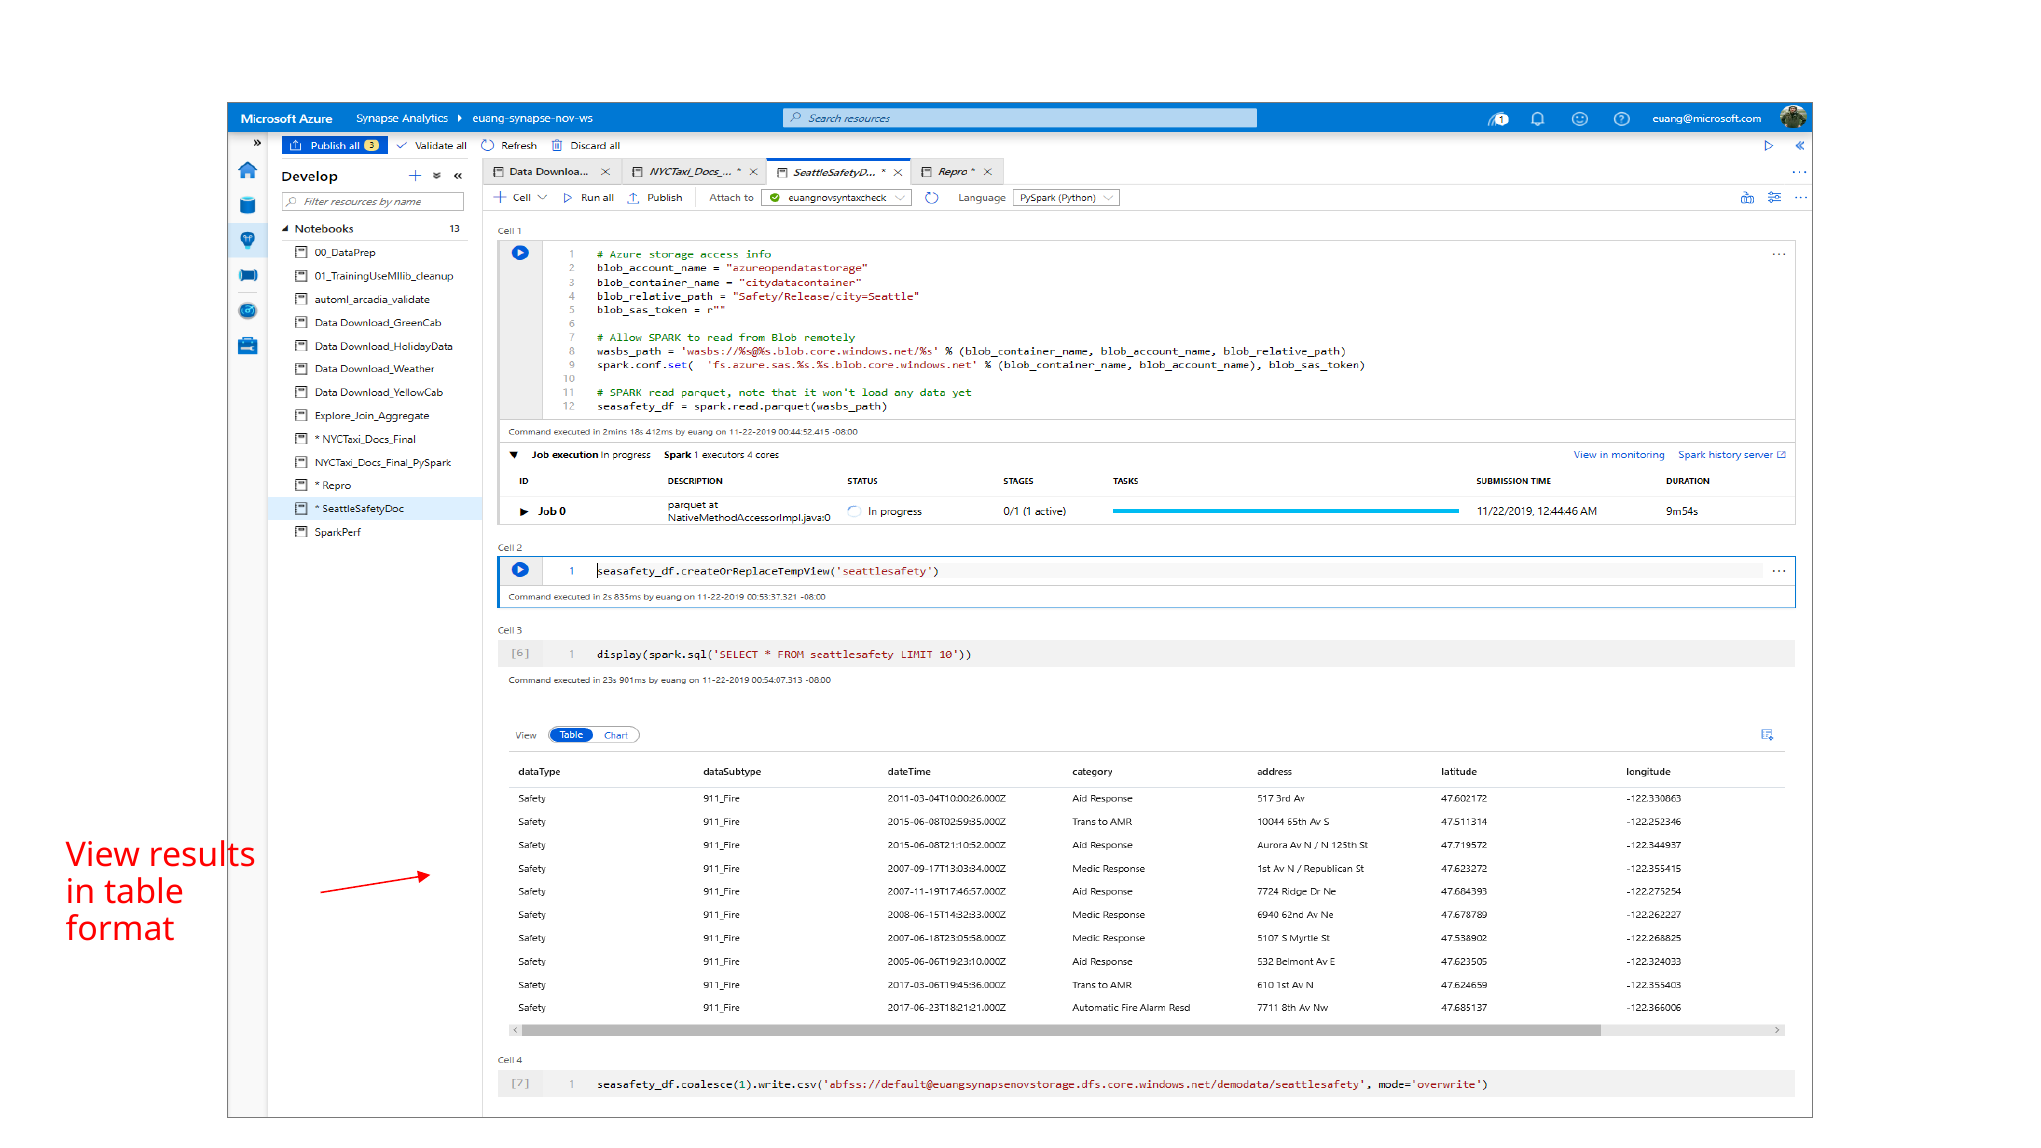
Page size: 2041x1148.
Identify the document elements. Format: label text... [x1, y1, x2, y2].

picture [226, 102, 1814, 1118]
text_box View results in table format [35, 813, 226, 972]
